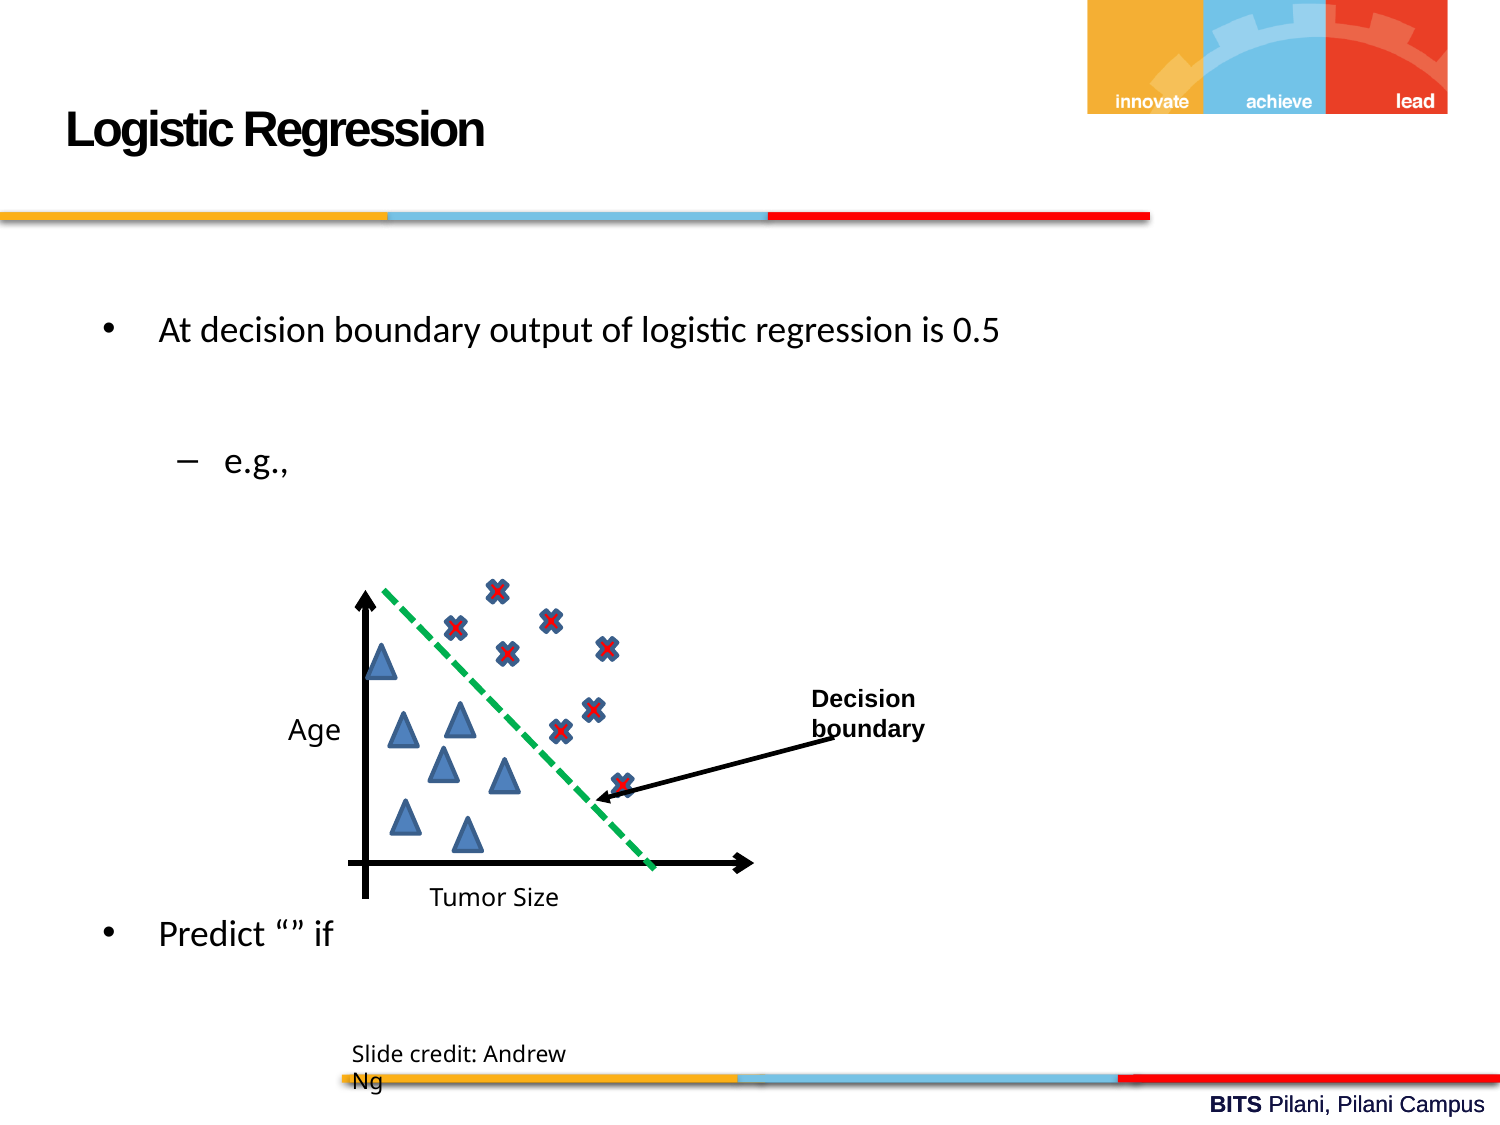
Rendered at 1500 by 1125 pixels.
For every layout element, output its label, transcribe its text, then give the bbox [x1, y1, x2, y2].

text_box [274, 574, 755, 920]
text_box Decision boundary [796, 674, 1033, 750]
text_box At decision boundary output of logistic regression is 0.5 [87, 297, 1255, 352]
list Logistic Regression [49, 24, 1088, 213]
text_box Slide credit: Andrew Ng [337, 1031, 612, 1077]
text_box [595, 737, 835, 801]
picture [1087, 0, 1448, 114]
